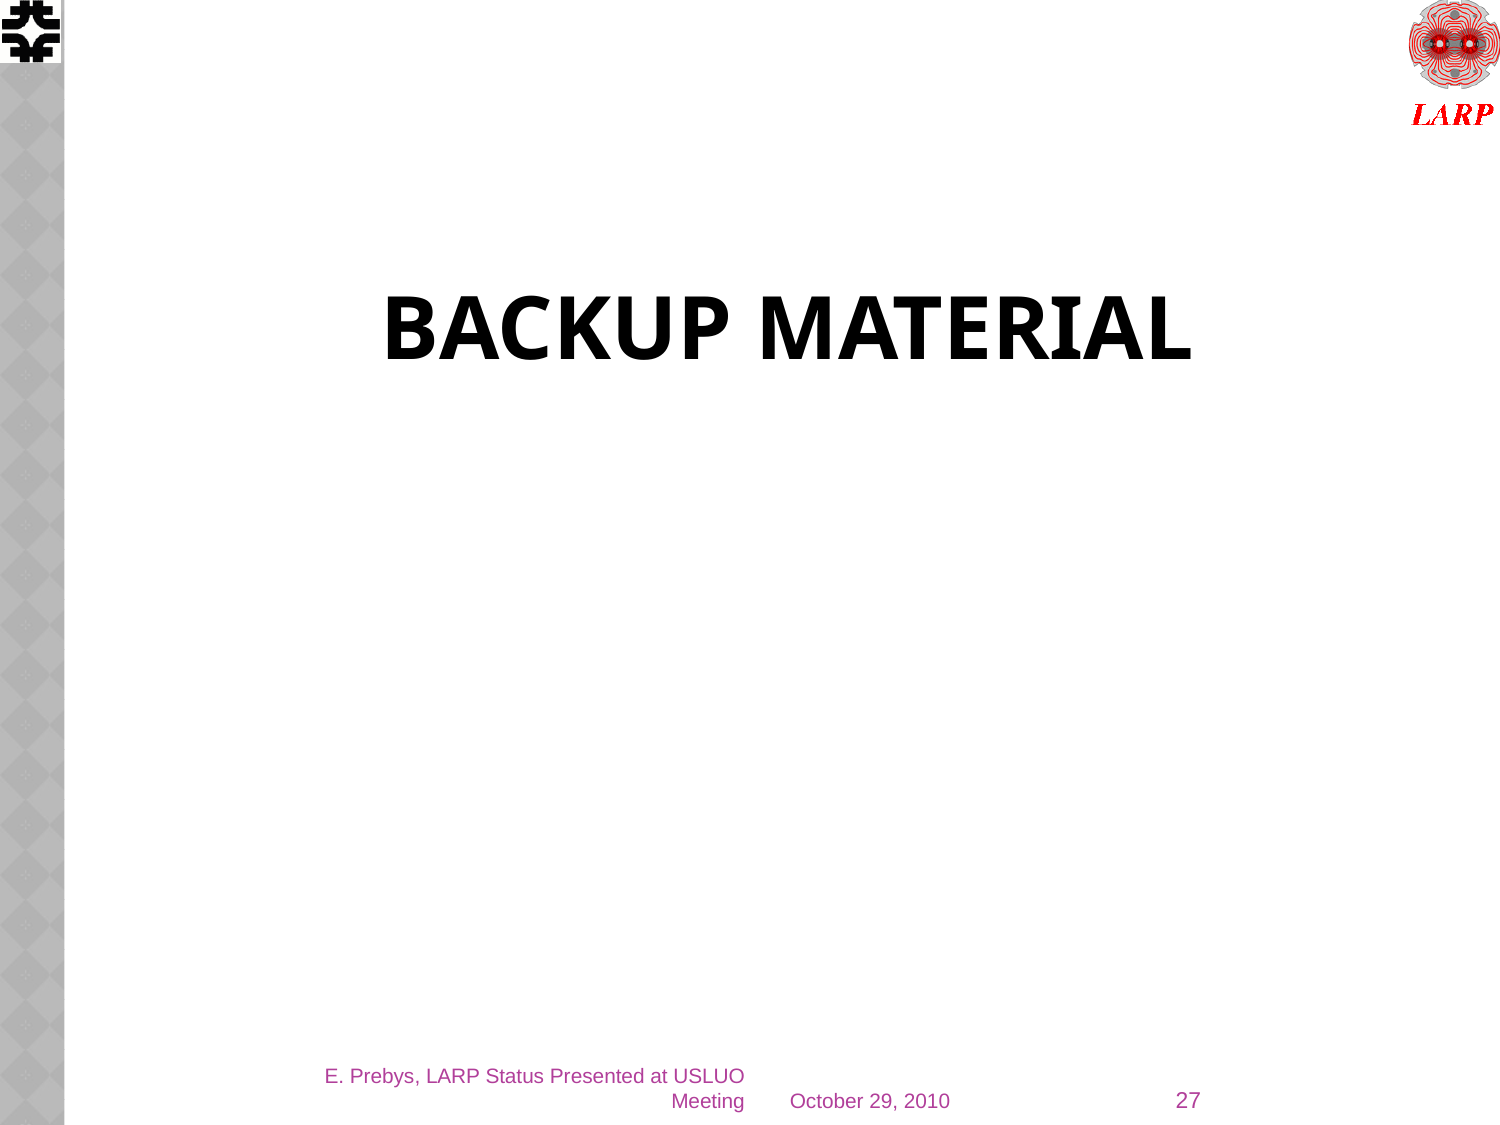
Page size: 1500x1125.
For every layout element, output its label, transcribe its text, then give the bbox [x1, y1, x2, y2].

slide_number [774, 1075, 1104, 1113]
picture [1406, 0, 1500, 125]
picture [0, 0, 61, 63]
footer E. Prebys, LARP Status Presented at USLUO Meeting [284, 1075, 760, 1113]
slide_number 27 [1104, 1075, 1202, 1113]
title Backup Material [174, 271, 1202, 496]
